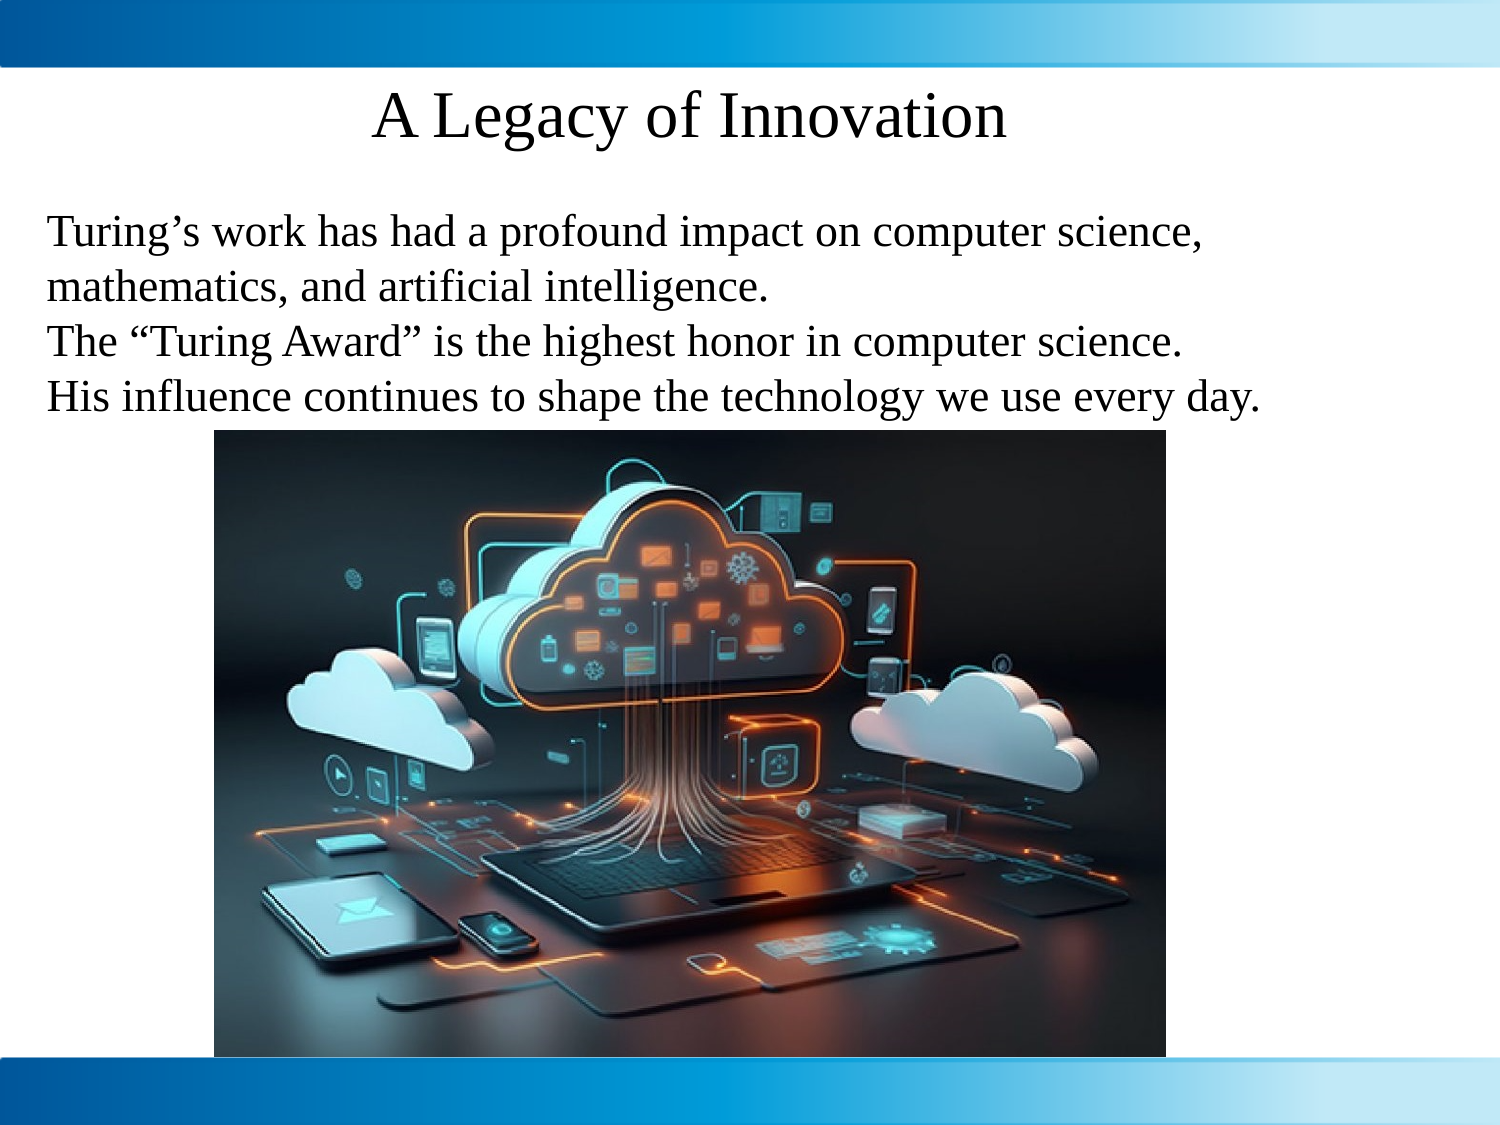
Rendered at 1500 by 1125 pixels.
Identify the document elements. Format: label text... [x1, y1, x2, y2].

text_box Turing’s work has had a profound impact on computer science, mathematics, and artificial intelligence. The “Turing Award” is the highest honor in computer science. His influence continues to shape the technology we use every day. [31, 193, 1349, 428]
picture [0, 0, 1500, 1125]
text_box A Legacy of Innovation [356, 63, 1024, 159]
